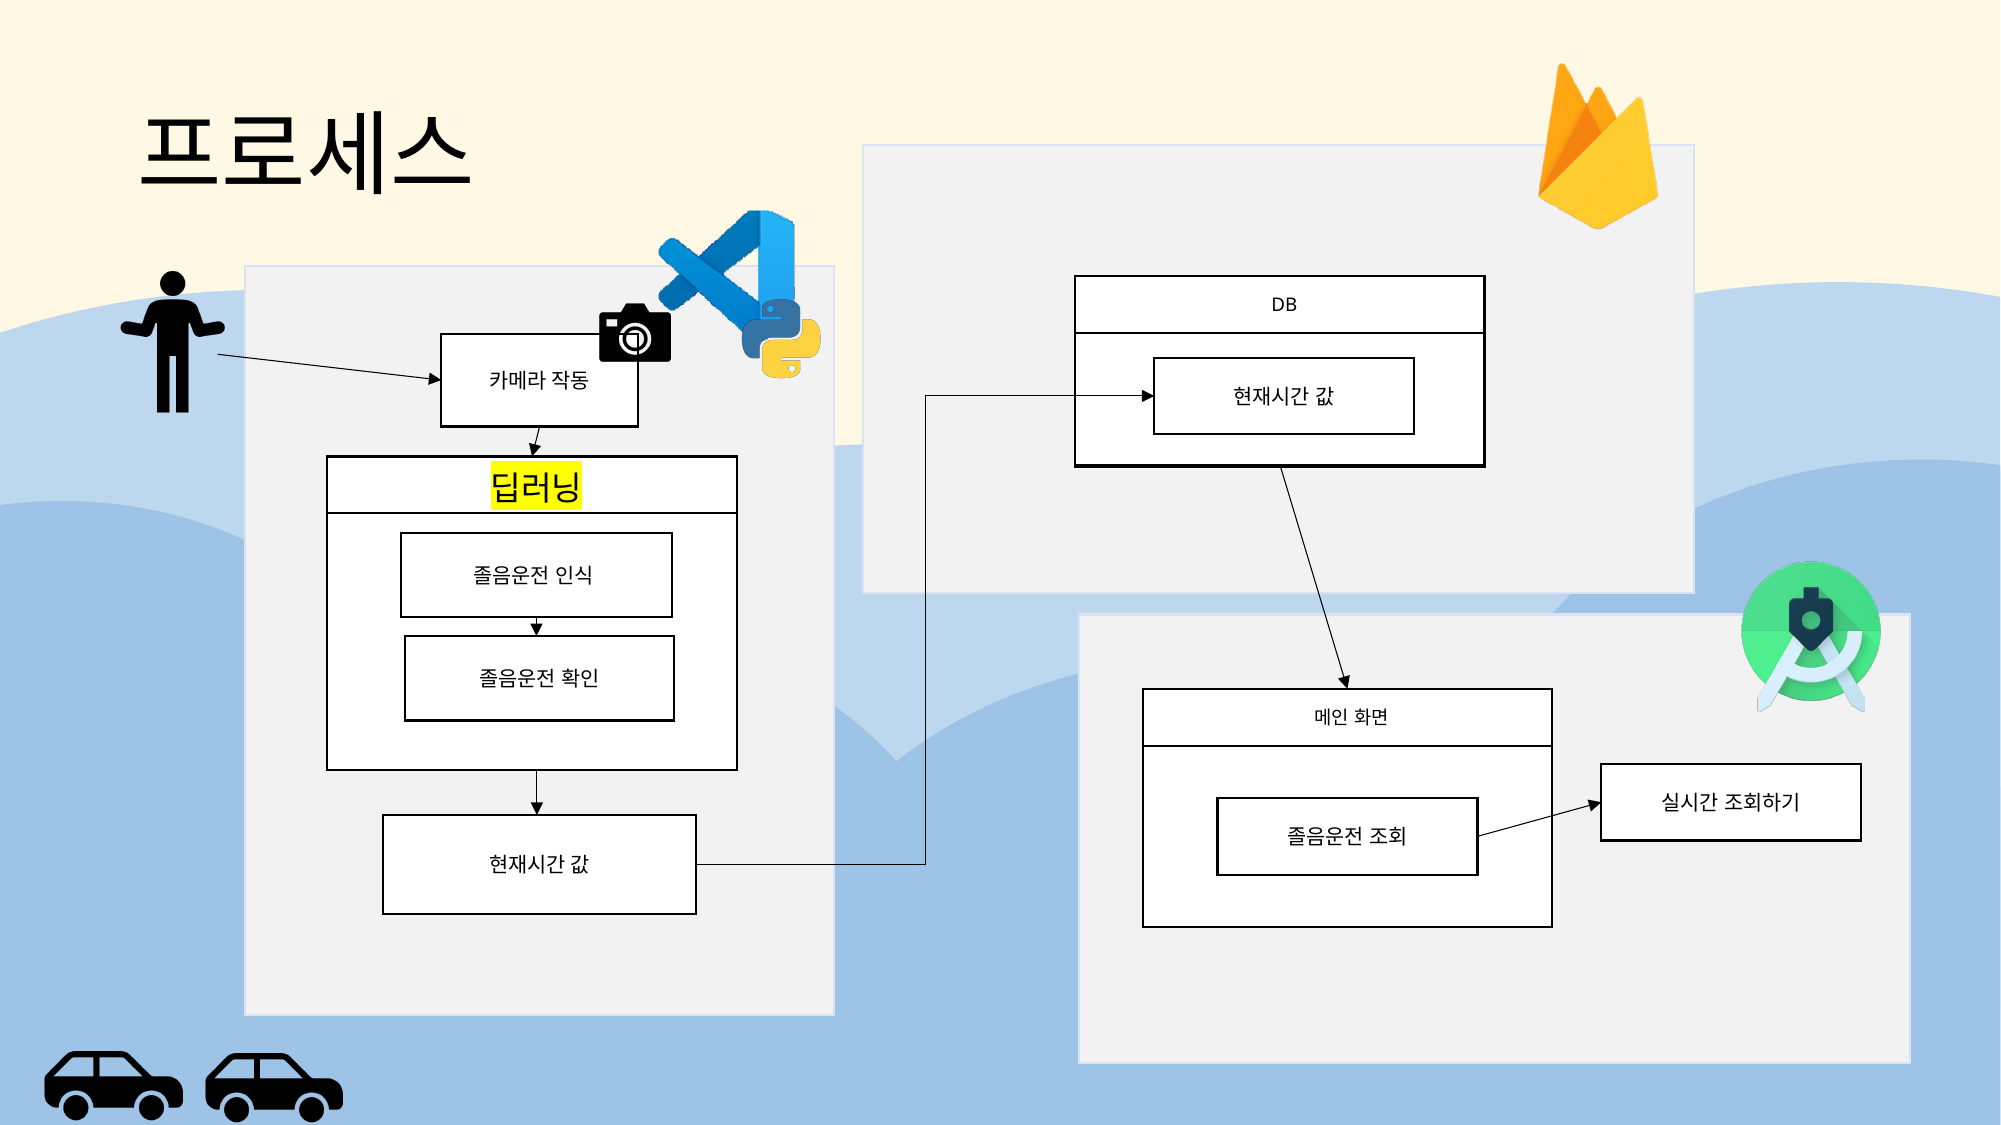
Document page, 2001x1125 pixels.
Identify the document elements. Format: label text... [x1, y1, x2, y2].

text_box 메인 화면 [1235, 697, 1468, 736]
text_box [1074, 332, 1486, 466]
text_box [248, 354, 442, 381]
text_box [862, 144, 1695, 594]
text_box 졸음운전 인식 [400, 532, 673, 618]
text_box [1279, 464, 1348, 689]
text_box 졸음운전 조회 [1216, 797, 1479, 876]
picture [592, 290, 678, 375]
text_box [696, 395, 1155, 865]
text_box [634, 187, 829, 384]
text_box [1477, 802, 1602, 837]
text_box 실시간 조회하기 [1600, 763, 1862, 842]
text_box DB [1168, 285, 1401, 323]
picture [97, 266, 248, 417]
picture [199, 1012, 349, 1125]
text_box [244, 381, 835, 1016]
text_box 졸음운전 확인 [404, 635, 675, 722]
text_box 카메라 작동 [440, 333, 639, 428]
picture [38, 1010, 189, 1125]
text_box [244, 265, 634, 354]
text_box [1074, 275, 1486, 332]
text_box 현재시간 값 [382, 814, 697, 915]
text_box [326, 512, 696, 771]
text_box [326, 455, 696, 512]
picture [1524, 55, 1669, 240]
text_box [1078, 613, 1911, 1064]
text_box [1155, 688, 1553, 745]
text_box [1142, 745, 1553, 928]
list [1723, 543, 1899, 719]
title 프로세스 [122, 48, 1848, 267]
text_box 현재시간 값 [1153, 357, 1415, 435]
text_box [540, 265, 835, 455]
text_box 딥러닝 [420, 459, 653, 514]
